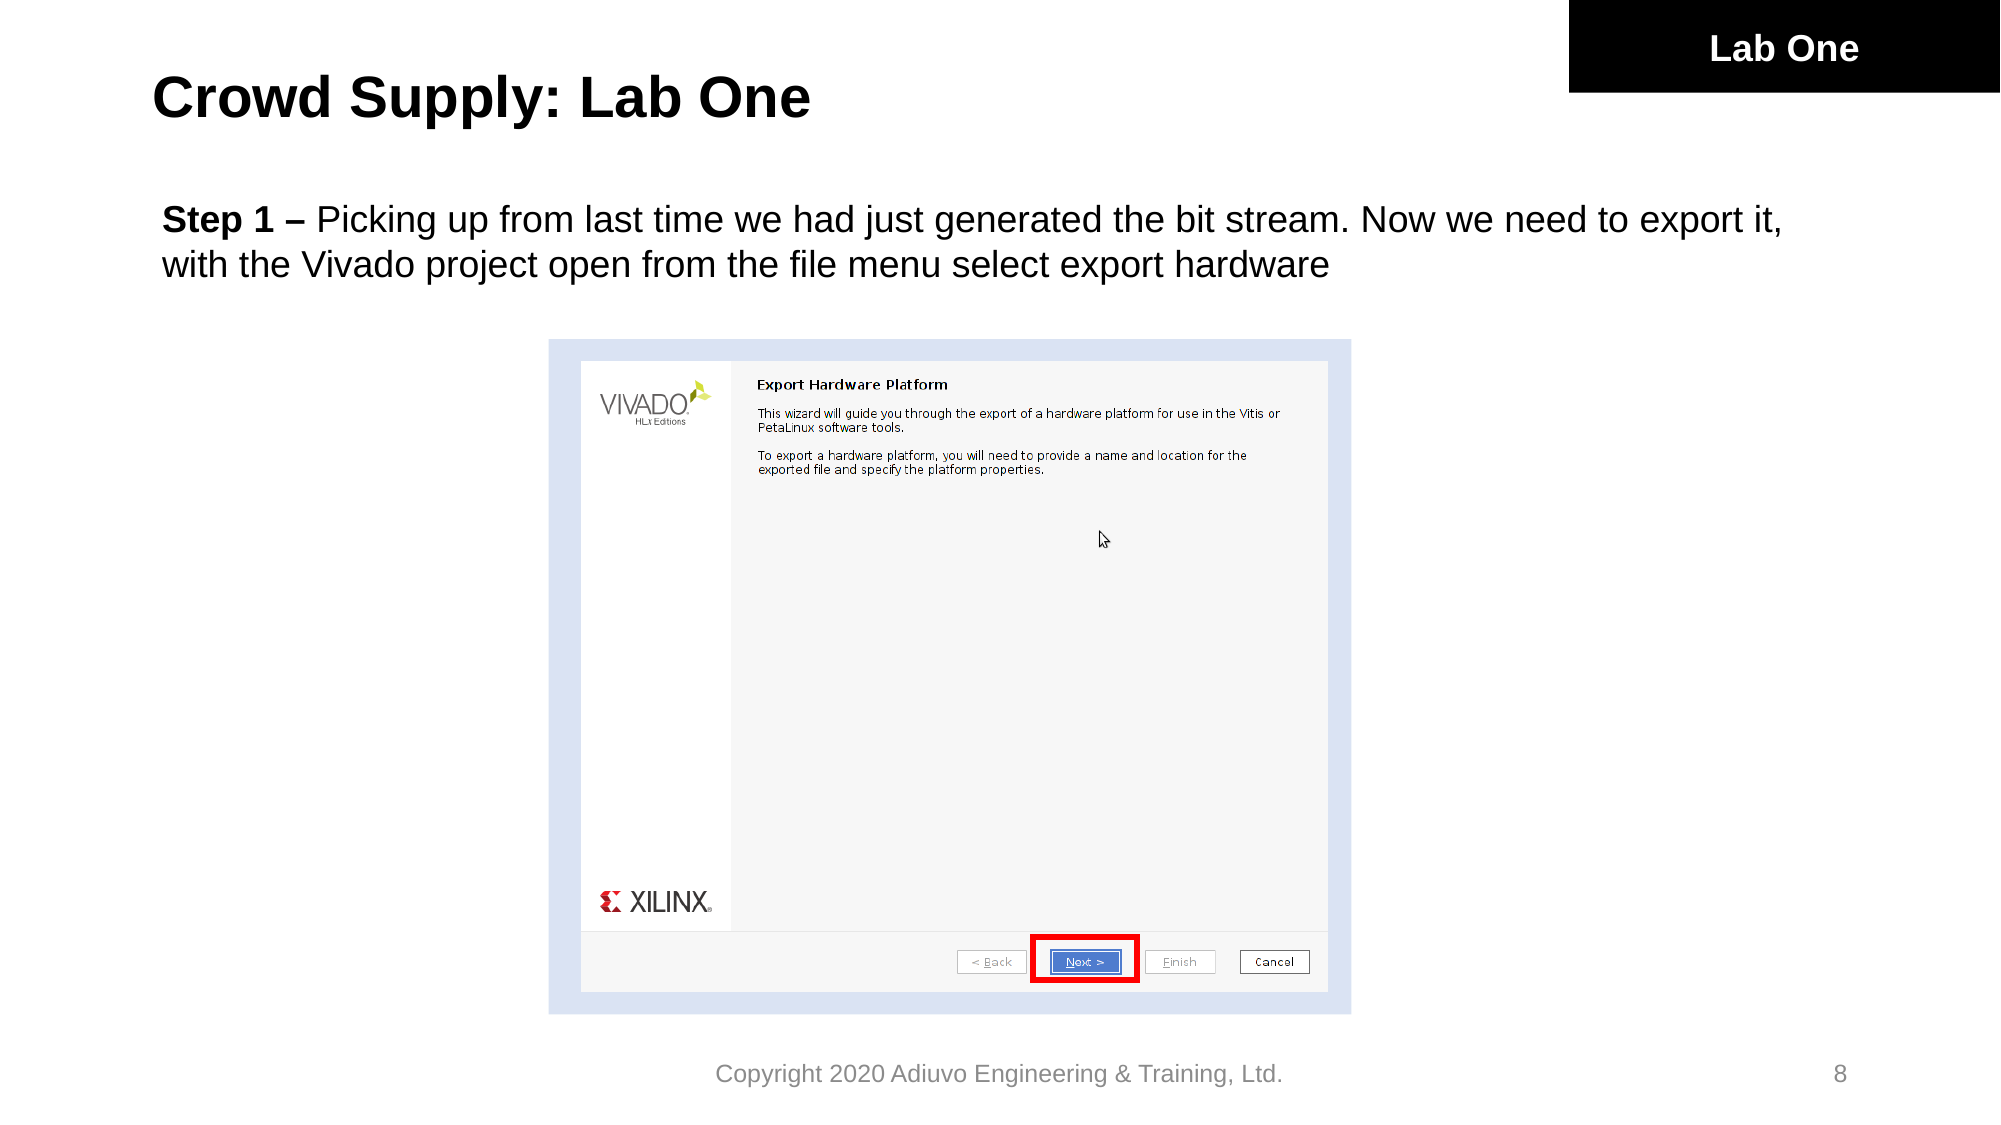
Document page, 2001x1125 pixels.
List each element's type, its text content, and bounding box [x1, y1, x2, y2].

text_box [548, 383, 1352, 1015]
title Crowd Supply: Lab One [137, 59, 1863, 153]
slide_number 8 [1412, 1042, 1863, 1103]
text_box Step 1 – Picking up from last time we had just generated the bit stream. Now we need to export it, with the Vivado project open from the file menu select export hardware [147, 187, 1873, 383]
text_box Lab One [1568, 0, 2000, 94]
picture [580, 361, 1328, 992]
footer Copyright 2020 Adiuvo Engineering & Training, Ltd. [662, 1042, 1338, 1103]
